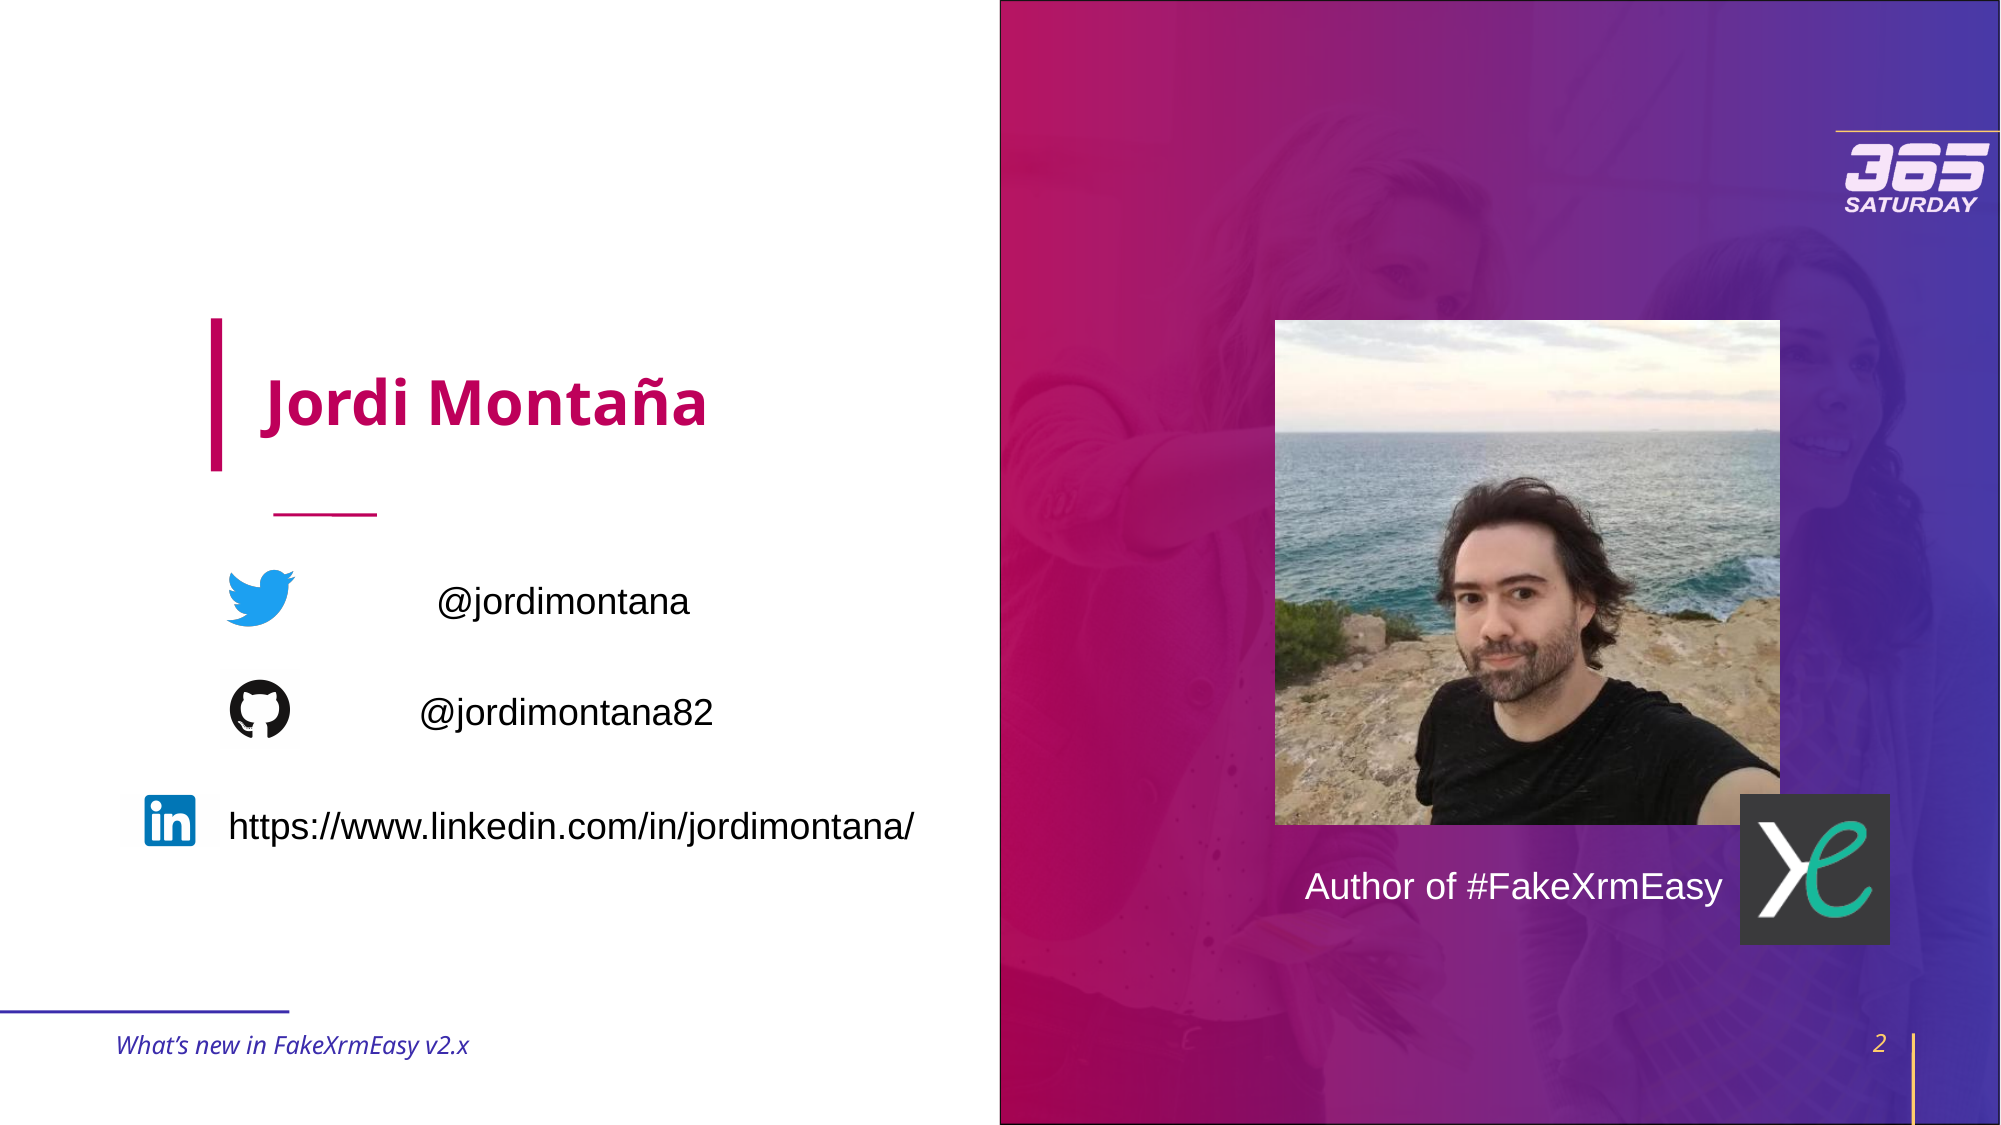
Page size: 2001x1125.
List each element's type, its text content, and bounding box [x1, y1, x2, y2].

text_box @jordimontana82 [399, 680, 729, 738]
picture [1838, 135, 1994, 216]
text_box Jordi Montaña [250, 278, 960, 531]
picture [1274, 320, 1891, 946]
text_box What’s new in FakeXrmEasy v2.x [100, 1015, 635, 1075]
picture [0, 0, 999, 1125]
text_box Author of #FakeXrmEasy [1290, 854, 1734, 912]
text_box @jordimontana [399, 569, 705, 627]
text_box https://www.linkedin.com/in/jordimontana/ [220, 794, 930, 852]
text_box 1 [1451, 1015, 1902, 1075]
